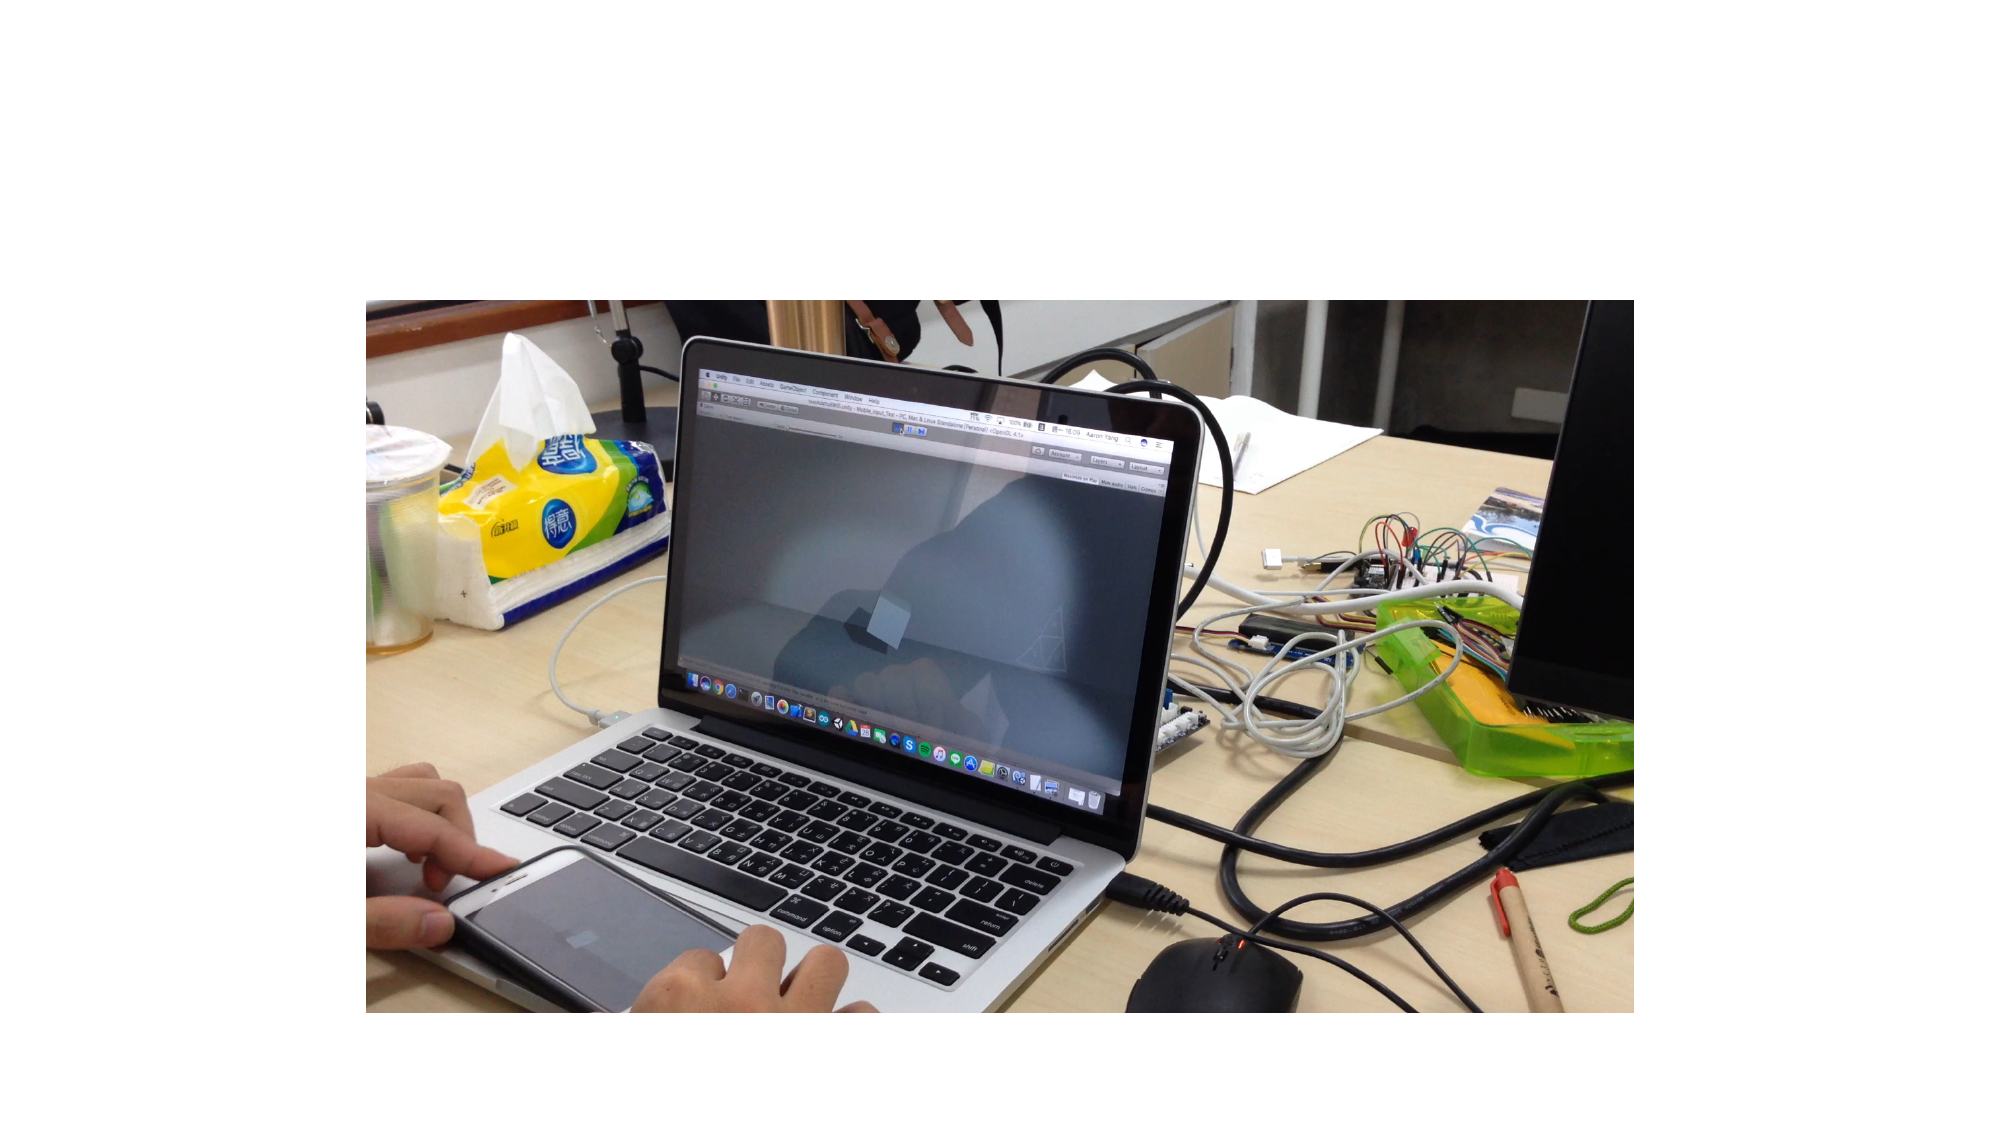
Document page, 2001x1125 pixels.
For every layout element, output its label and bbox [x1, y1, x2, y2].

list [365, 299, 1635, 1014]
